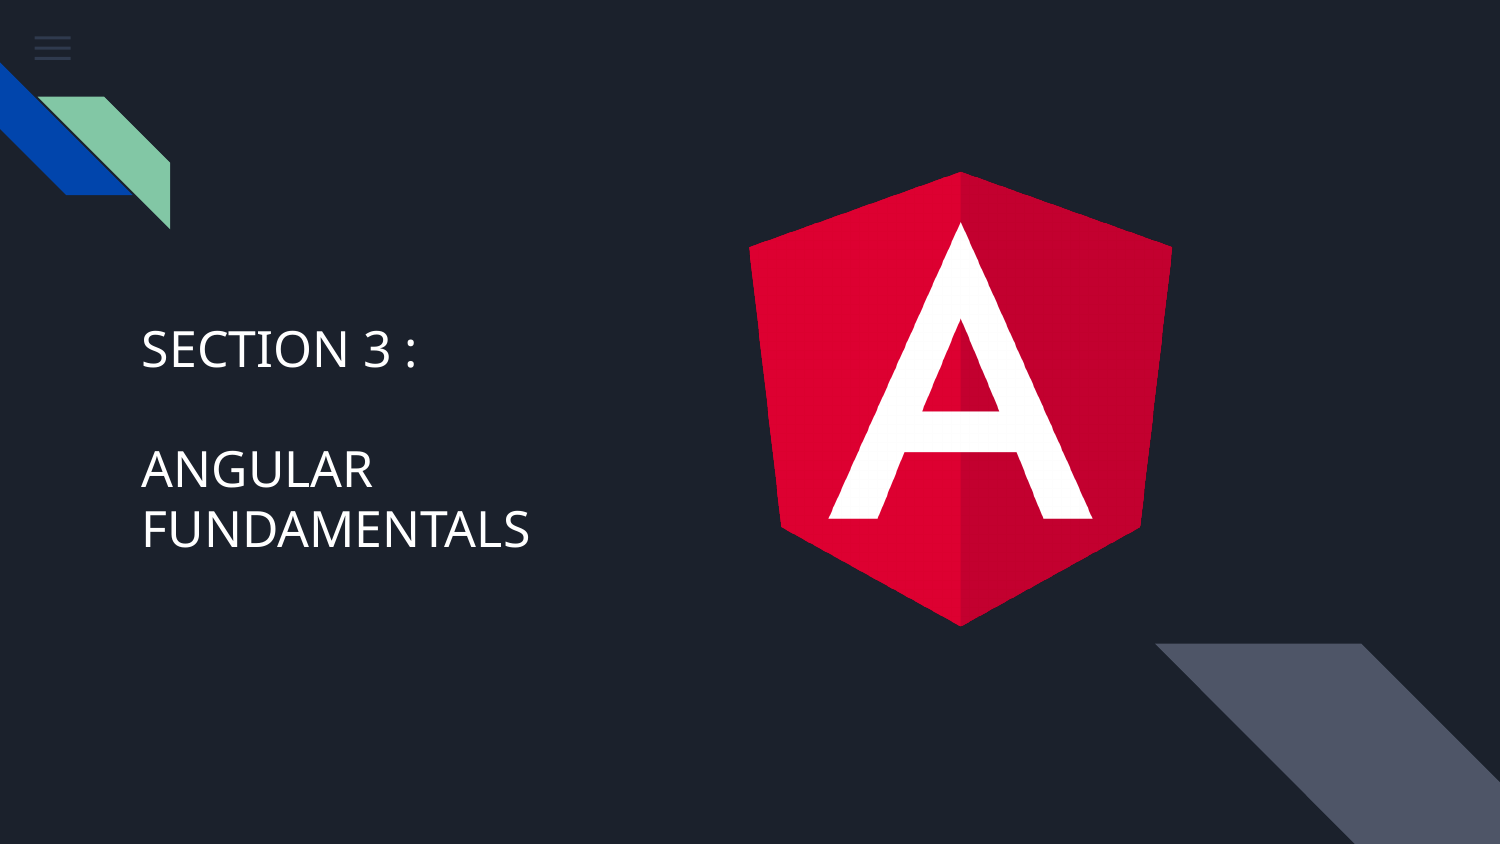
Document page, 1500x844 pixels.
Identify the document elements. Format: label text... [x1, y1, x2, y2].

picture [676, 103, 1245, 672]
text_box [1191, 643, 1500, 844]
title SECTION 3 : ANGULAR FUNDAMENTALS [126, 302, 671, 603]
